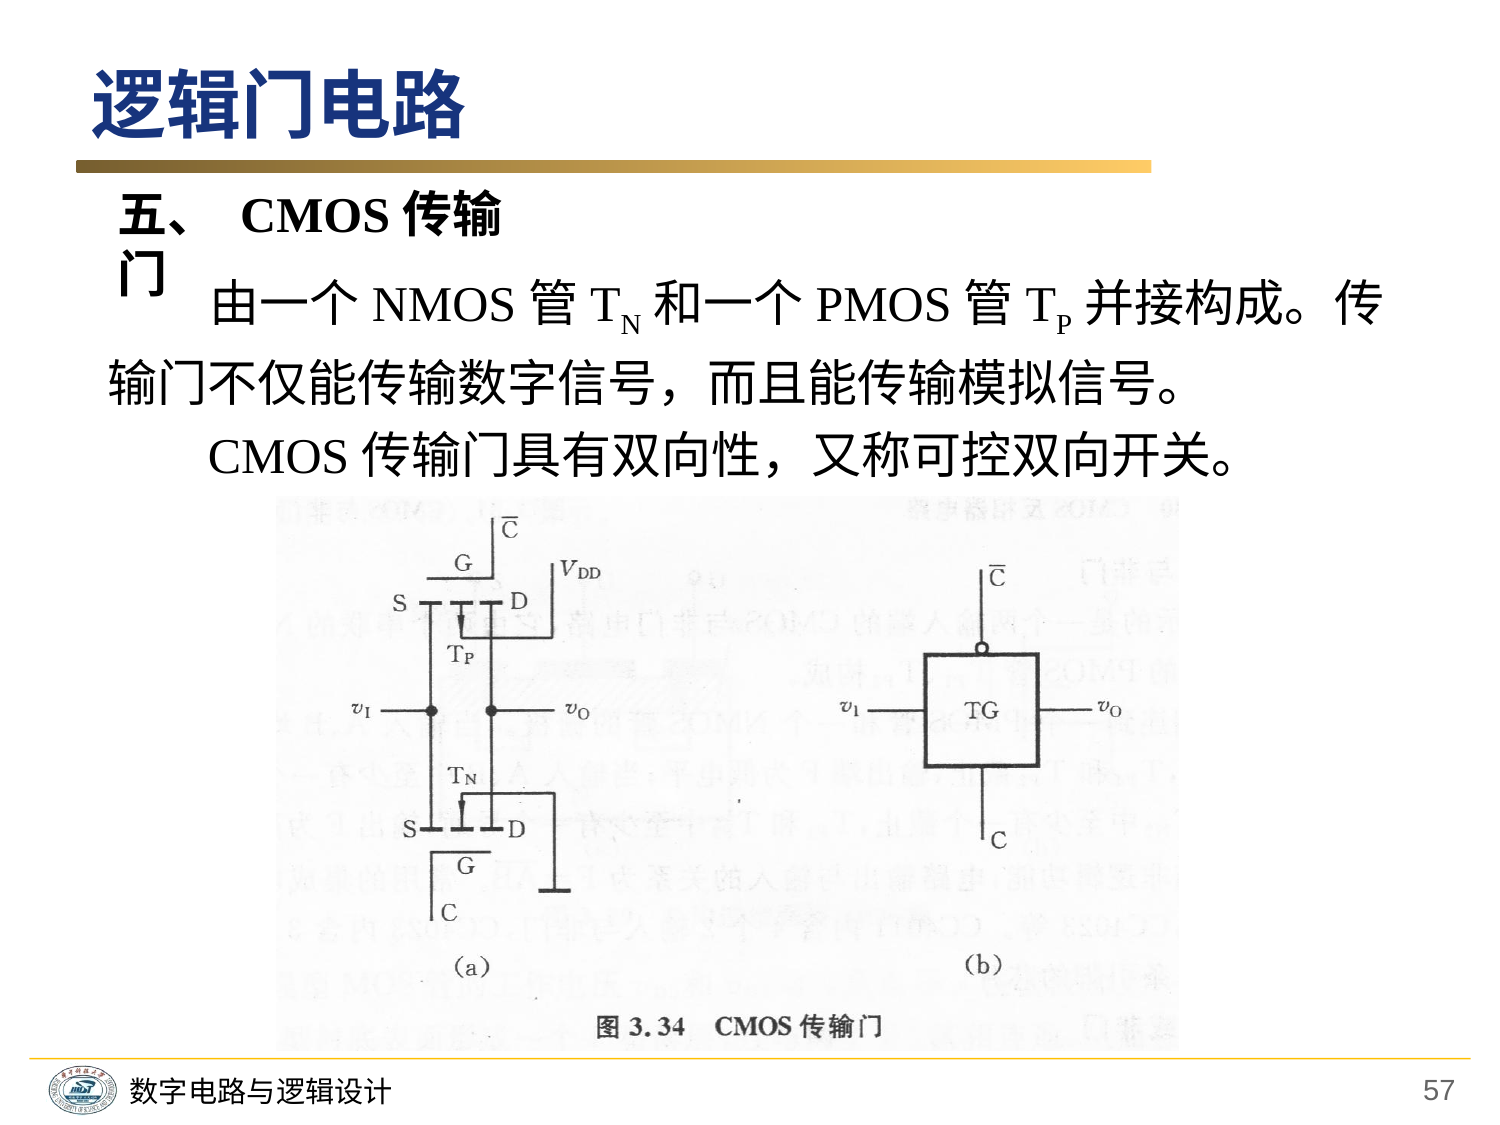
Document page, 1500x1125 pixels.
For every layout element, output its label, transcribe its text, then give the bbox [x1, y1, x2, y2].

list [275, 496, 1179, 1051]
text_box 五、 CMOS传输门 [102, 175, 565, 250]
picture [46, 1063, 119, 1116]
text_box 逻辑门电路 [76, 45, 1424, 161]
text_box 数字电路与逻辑设计 [114, 1065, 429, 1116]
text_box 由一个NMOS管TN和一个PMOS管TP并接构成。传输门不仅能传输数字信号，而且能传输模拟信号。 CMOS传输门具有双向性，又称可控双向开关。 [92, 250, 1436, 492]
text_box 57 [1120, 1063, 1471, 1125]
